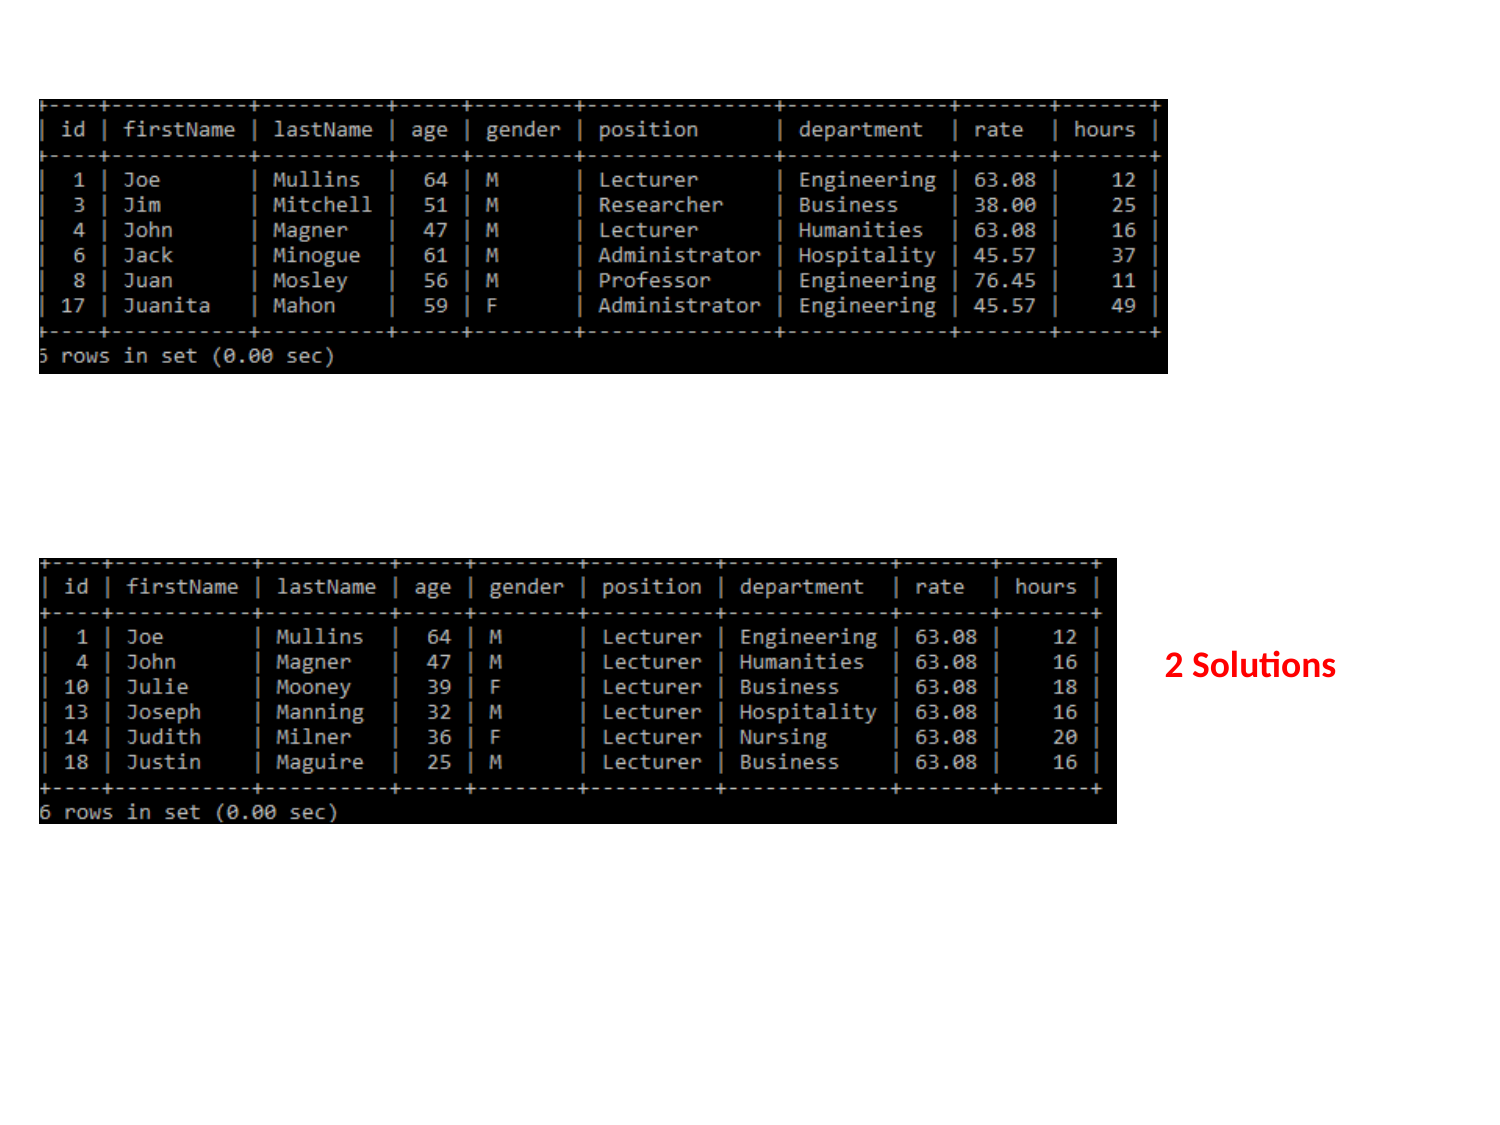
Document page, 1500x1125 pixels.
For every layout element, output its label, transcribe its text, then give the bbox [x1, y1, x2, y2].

picture [39, 558, 1117, 824]
picture [39, 99, 1168, 374]
text_box 2 Solutions [1149, 632, 1421, 693]
